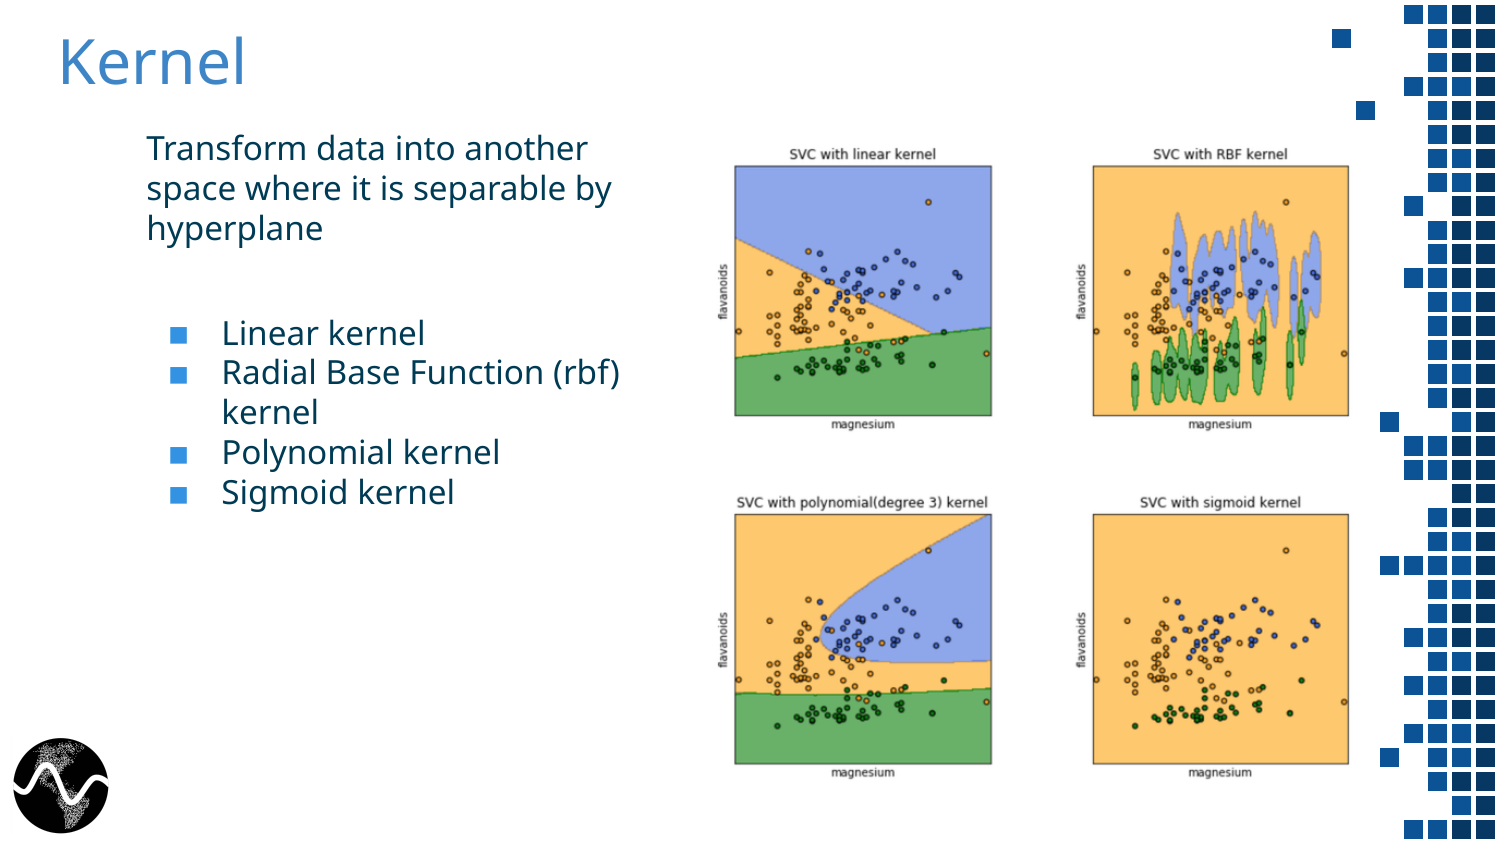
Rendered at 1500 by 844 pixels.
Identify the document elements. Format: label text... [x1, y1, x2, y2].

title Kernel [42, 20, 1152, 112]
picture [705, 135, 1362, 783]
picture [10, 734, 112, 836]
list Transform data into another space where it is separable by hyperplane Linear kernel Radial Base Function (rbf) kernel Polynomial kernel Sigmoid kernel [131, 111, 678, 826]
